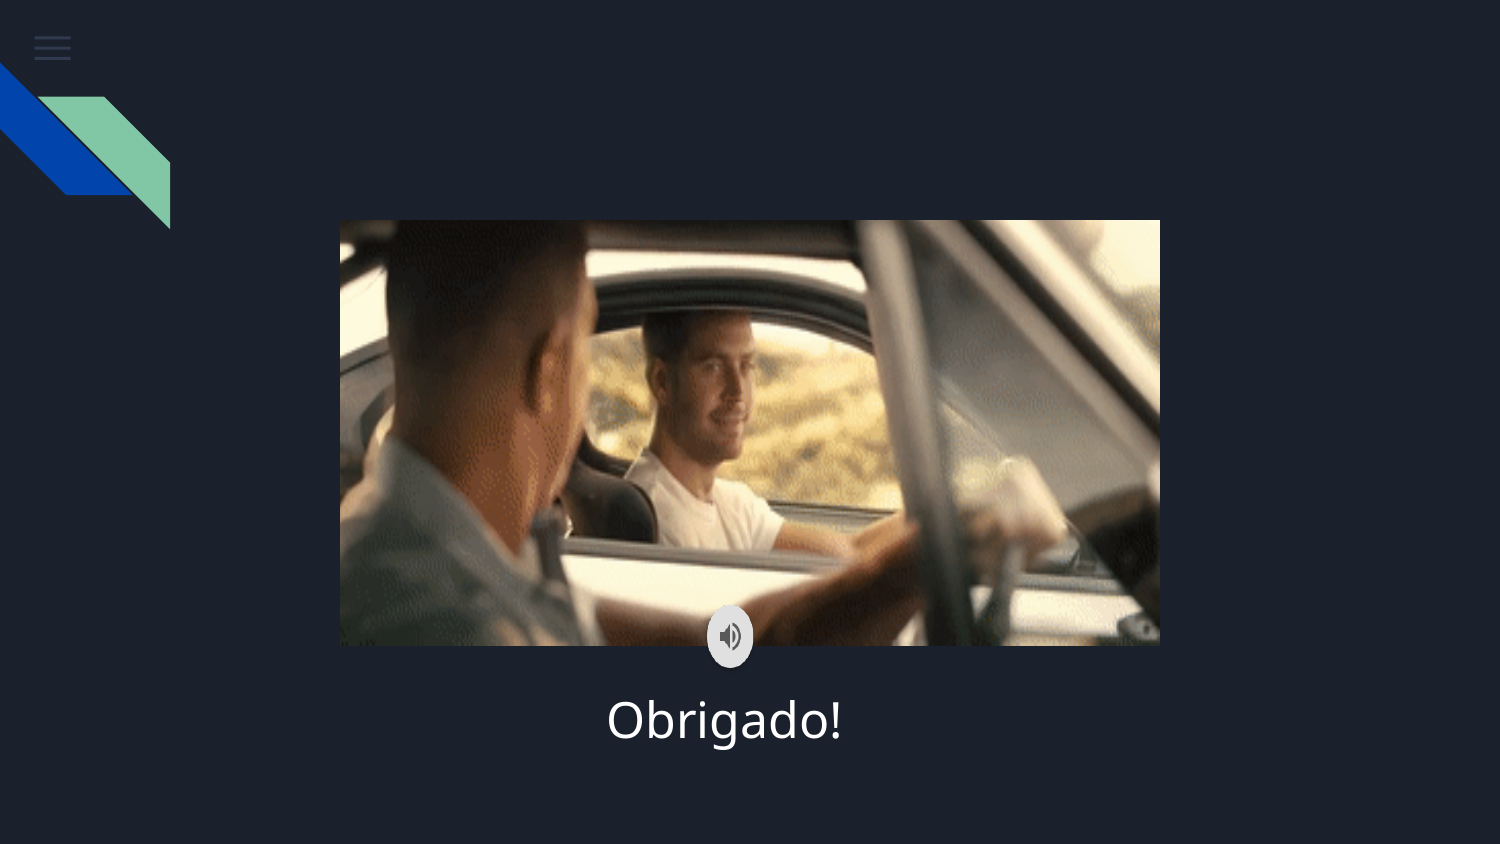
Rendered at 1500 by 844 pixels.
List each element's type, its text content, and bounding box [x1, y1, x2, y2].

picture [340, 220, 1160, 675]
title Obrigado! [591, 673, 1094, 788]
